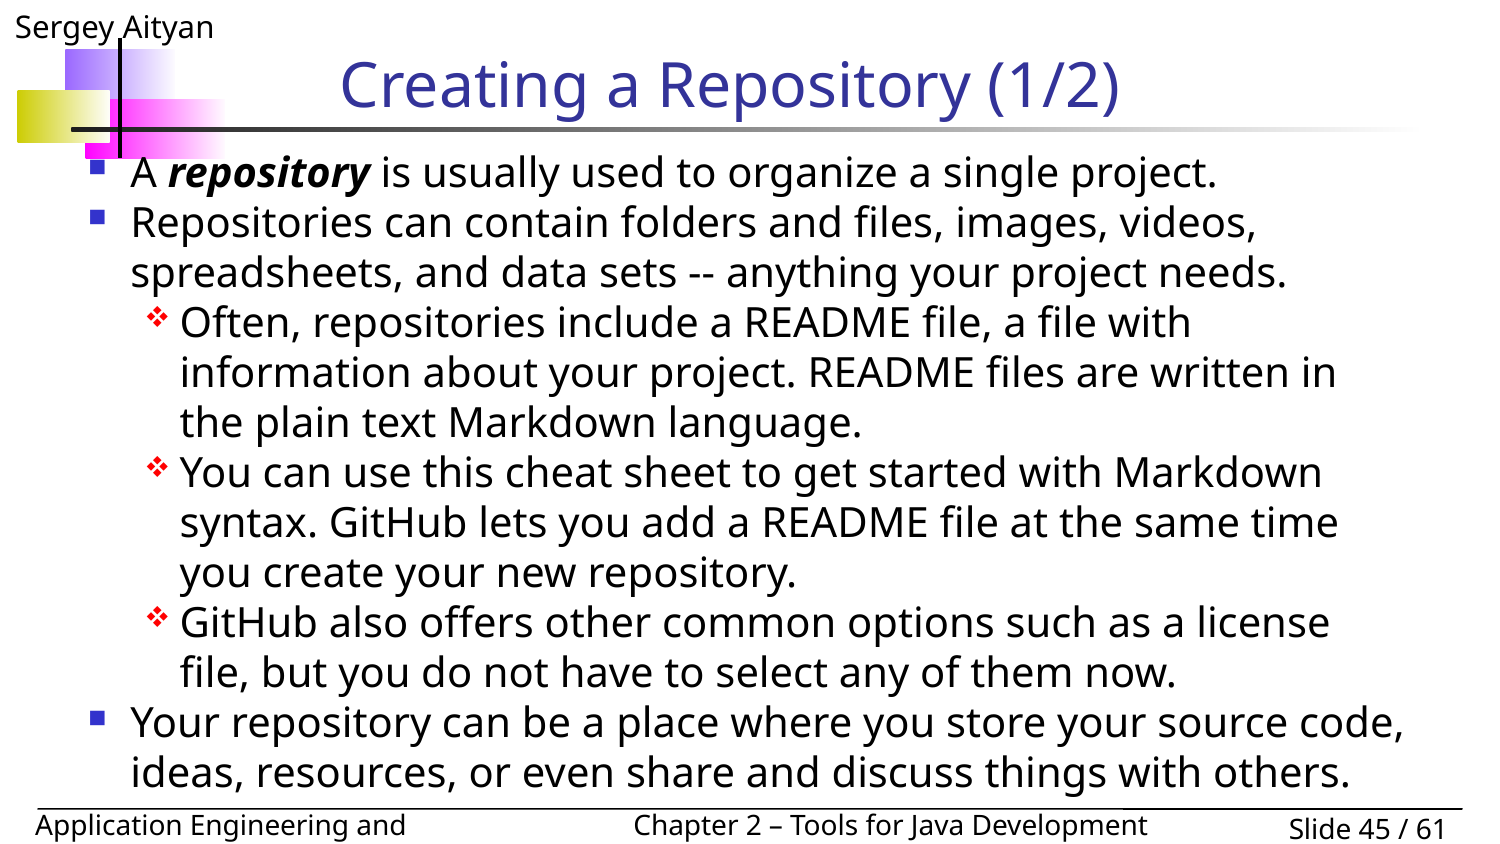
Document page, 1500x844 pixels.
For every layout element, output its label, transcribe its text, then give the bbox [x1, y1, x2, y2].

title Creating a Repository (1/2) [324, 46, 1332, 128]
list A repository is usually used to organize a single project. Repositories can contain folders and files, images, videos, spreadsheets, and data sets -- anything your project needs. Often, repositories include a README file, a file with information about your project. README files are written in the plain text Markdown language. You can use this cheat sheet to get started with Markdown syntax. GitHub lets you add a README file at the same time you create your new repository. GitHub also offers other common options such as a license file, but you do not have to select any of them now. Your repository can be a place where you store your source code, ideas, resources, or even share and discuss things with others. [73, 138, 1427, 706]
